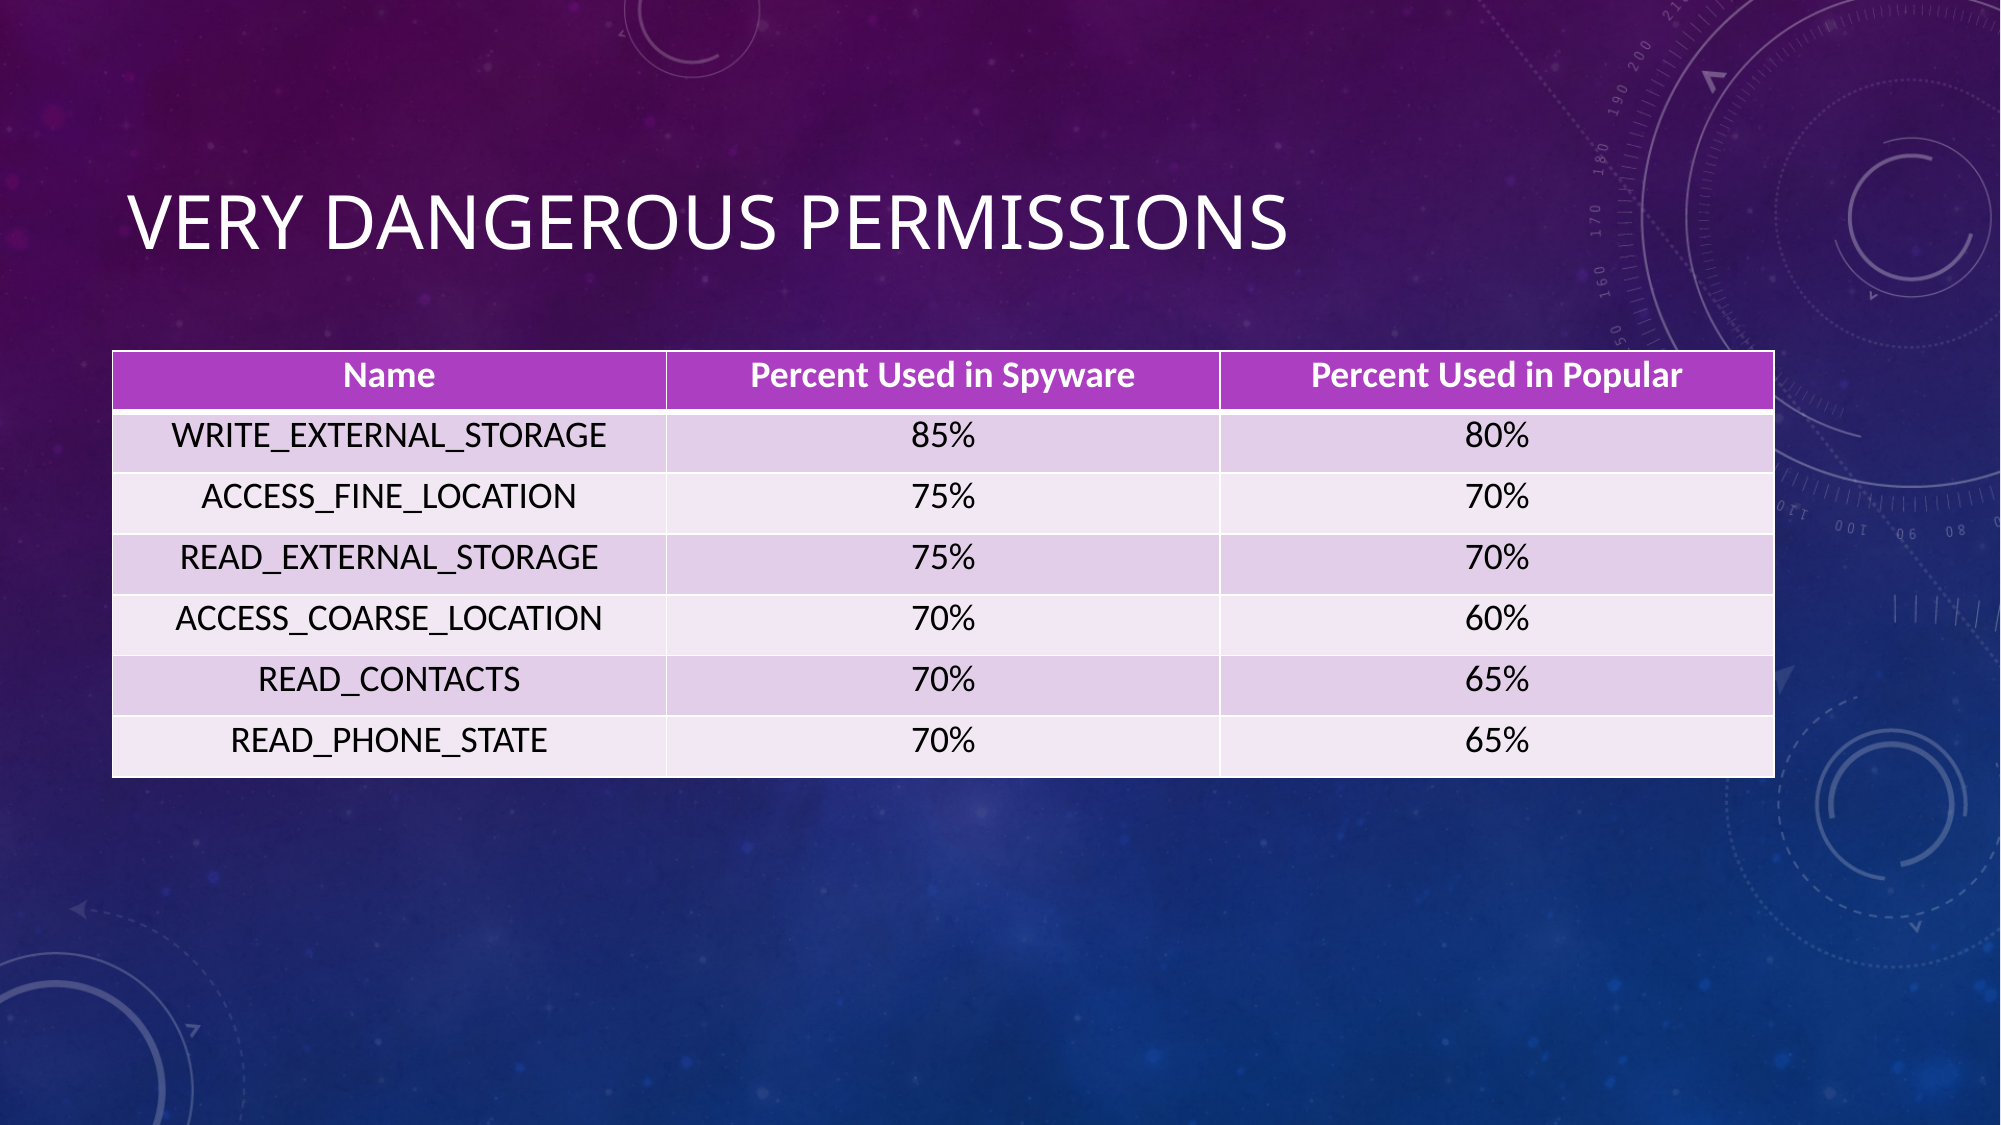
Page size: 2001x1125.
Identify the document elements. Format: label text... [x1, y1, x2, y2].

table_cell 70% [667, 717, 1219, 776]
table_cell 65% [1221, 656, 1773, 715]
table_cell 75% [667, 474, 1219, 533]
table_cell 70% [667, 596, 1219, 655]
table_cell READ_EXTERNAL_STORAGE [113, 535, 666, 594]
table_cell READ_CONTACTS [113, 656, 666, 715]
table_cell 85% [667, 415, 1219, 472]
table_cell 75% [667, 535, 1219, 594]
table_cell 70% [667, 656, 1219, 715]
table_cell ACCESS_COARSE_LOCATION [113, 596, 666, 655]
picture [0, 0, 2001, 1125]
table_cell 70% [1221, 535, 1773, 594]
table_header Percent Used in Spyware [667, 352, 1219, 409]
title VERY Dangerous Permissions [112, 99, 1775, 339]
table_cell READ_PHONE_STATE [113, 717, 666, 776]
table_header Percent Used in Popular [1221, 352, 1773, 409]
table_header Name [113, 352, 666, 409]
table_cell ACCESS_FINE_LOCATION [113, 474, 666, 533]
table_cell 60% [1221, 596, 1773, 655]
table_cell WRITE_EXTERNAL_STORAGE [113, 415, 666, 472]
table_cell 65% [1221, 717, 1773, 776]
table_cell 70% [1221, 474, 1773, 533]
table_cell 80% [1221, 415, 1773, 472]
